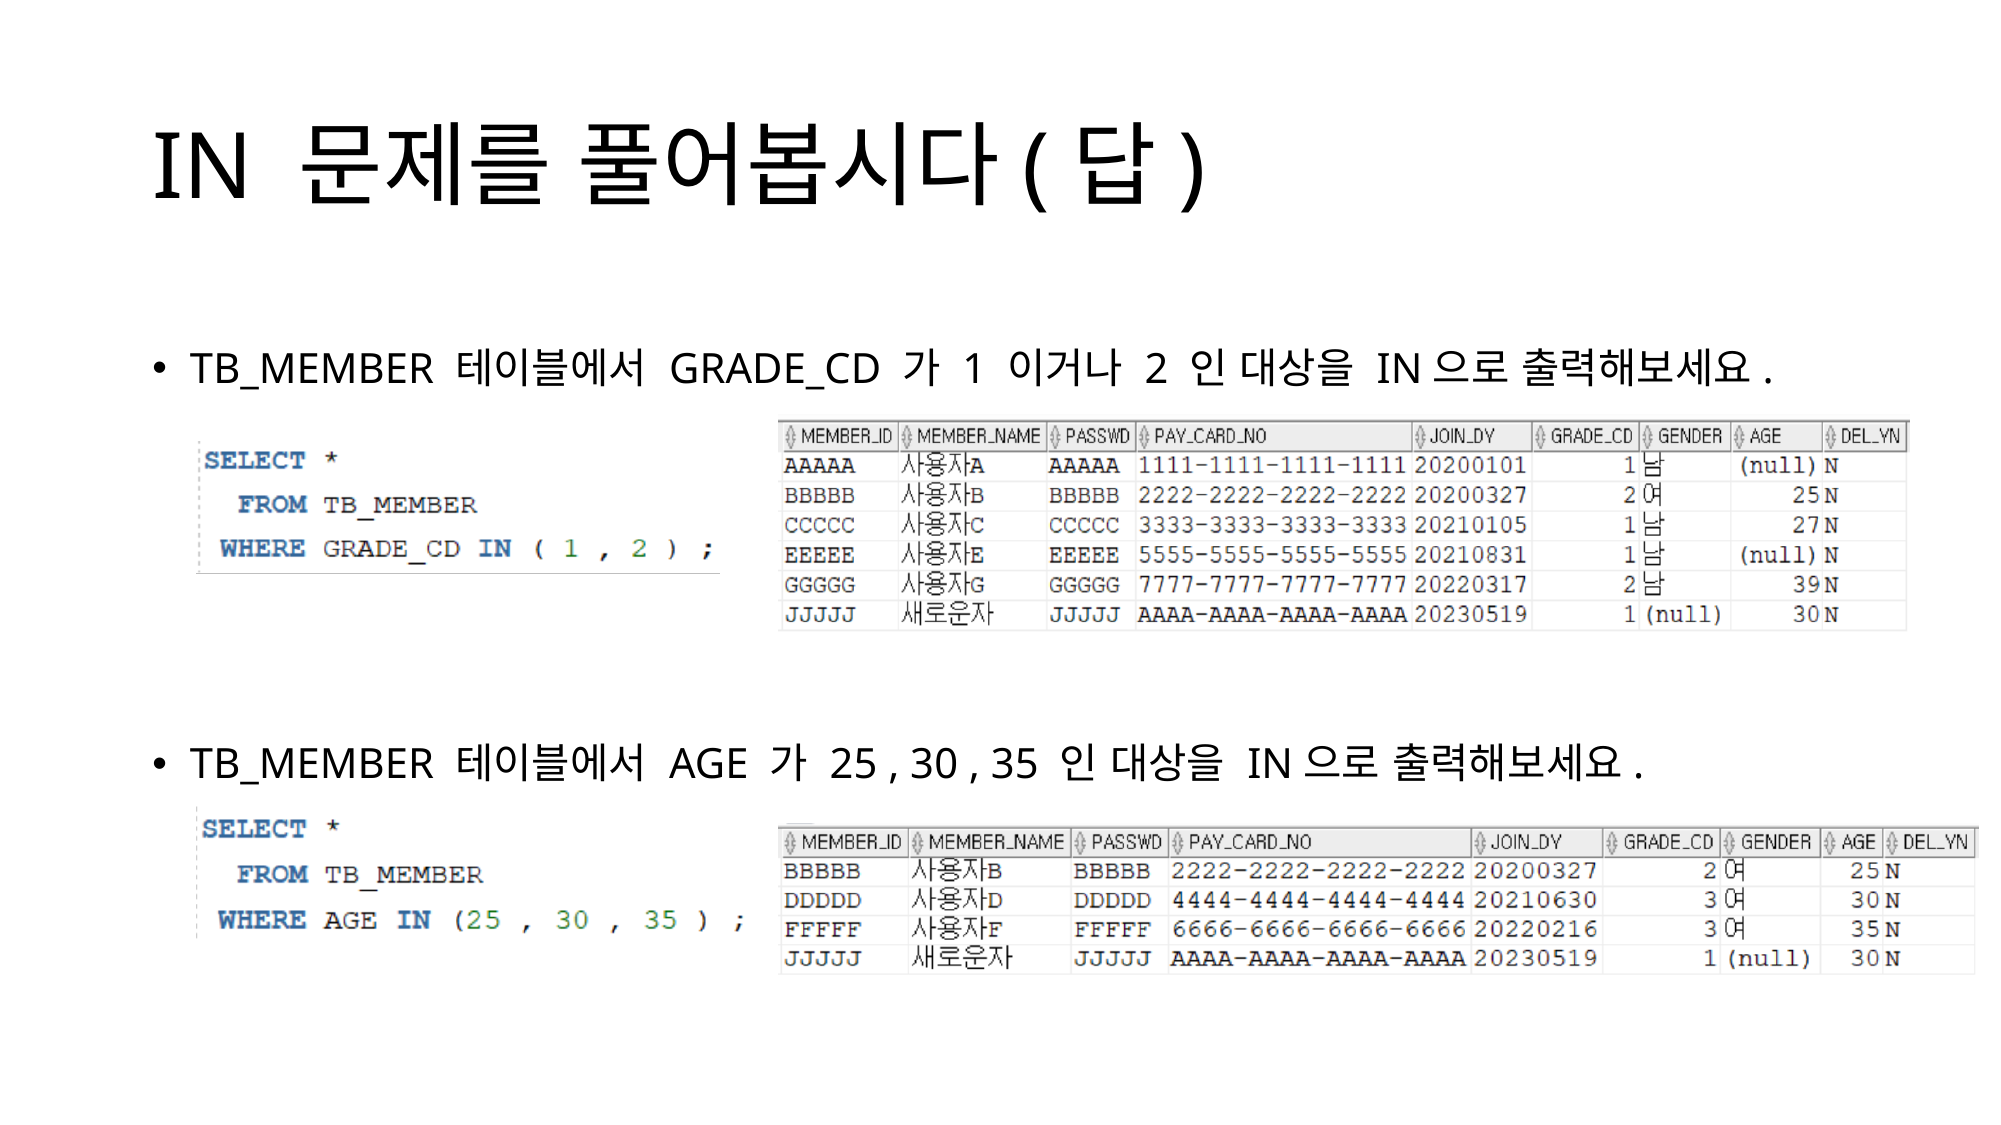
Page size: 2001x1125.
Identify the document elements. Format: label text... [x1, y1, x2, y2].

picture [778, 414, 1910, 633]
title IN 문제를 풀어봅시다(답) [137, 59, 1863, 278]
text_box TB_MEMBER 테이블에서 GRADE_CD 가 1 이거나 2 인 대상을 IN으로 출력해보세요. TB_MEMBER 테이블에서 AGE 가 25 , 30 , 35 인 대상을 IN으로 출력해보세요. [137, 339, 1863, 824]
picture [778, 823, 1979, 980]
picture [196, 441, 720, 574]
picture [196, 803, 762, 942]
